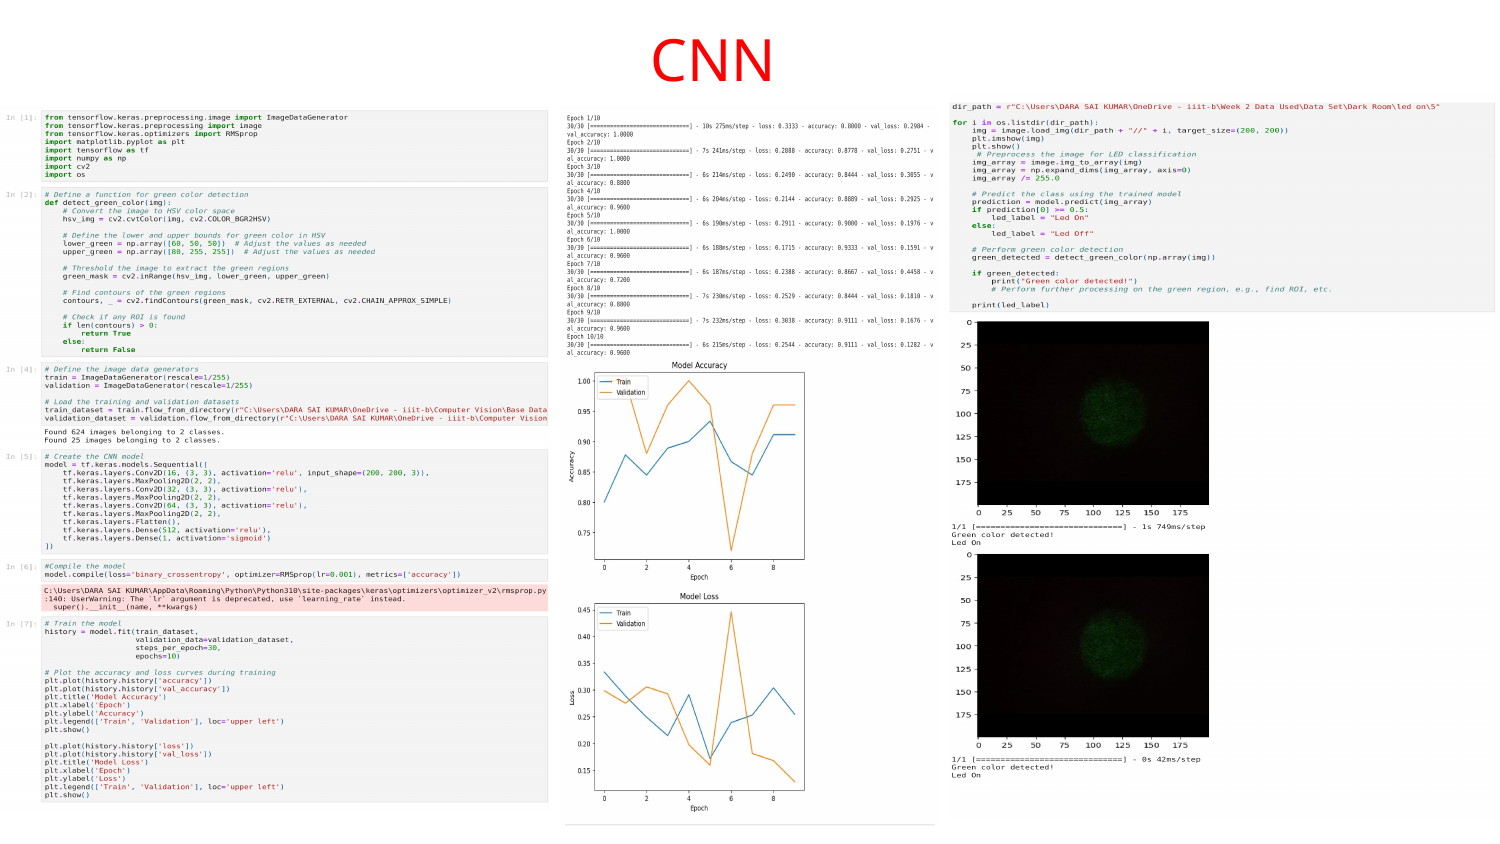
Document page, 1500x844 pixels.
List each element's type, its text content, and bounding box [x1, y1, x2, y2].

title CNN [14, 7, 1427, 87]
picture [949, 94, 1500, 818]
picture [0, 105, 551, 810]
picture [560, 105, 939, 826]
